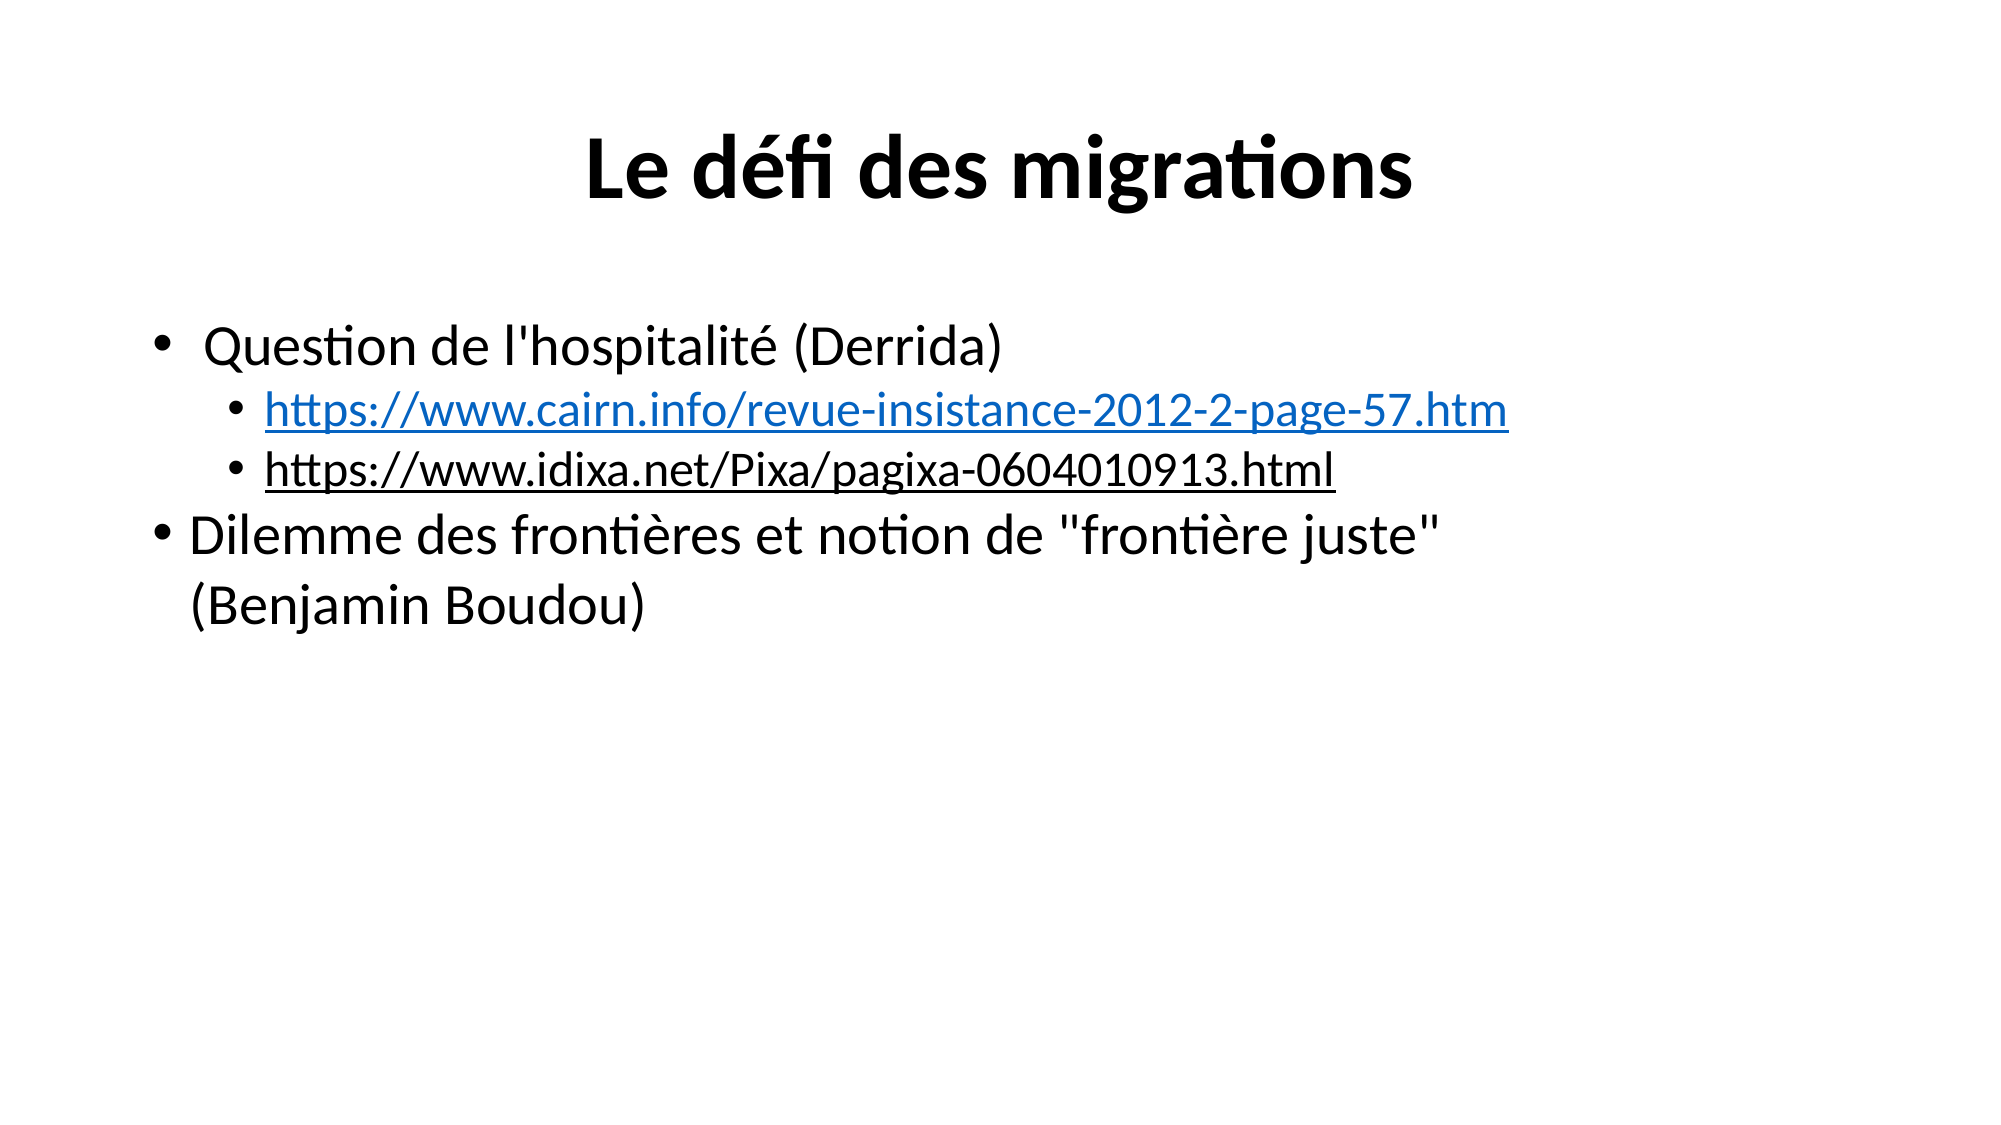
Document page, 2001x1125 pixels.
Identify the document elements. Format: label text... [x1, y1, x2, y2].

title Le défi des migrations [137, 59, 1863, 278]
list Question de l'hospitalité (Derrida) https://www.cairn.info/revue-insistance-2012-2-page-57.htm https://www.idixa.net/Pixa/pagixa-0604010913.html Dilemme des frontières et notion de "frontière juste" (Benjamin Boudou) [137, 299, 1863, 1014]
